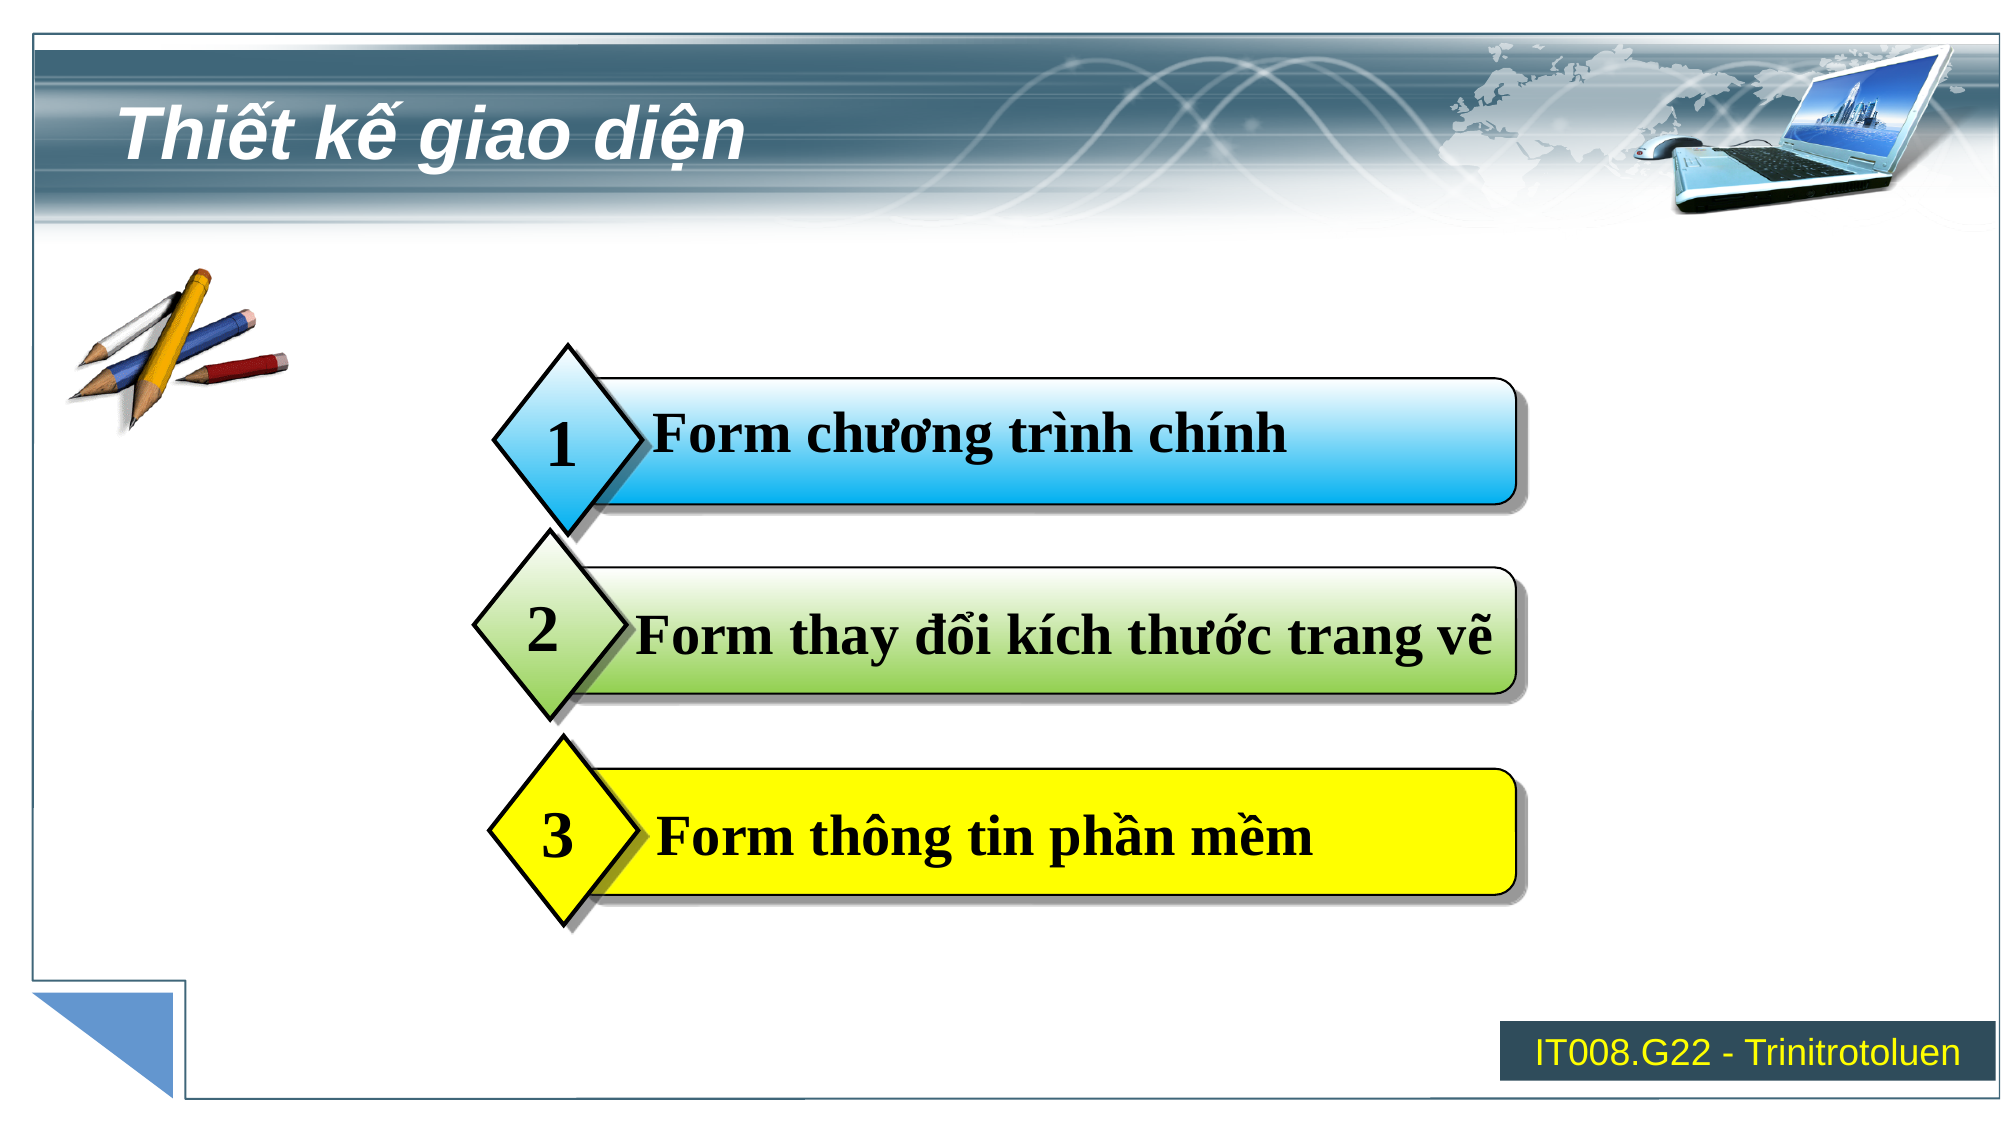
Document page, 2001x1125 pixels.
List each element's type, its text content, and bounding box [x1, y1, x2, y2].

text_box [473, 529, 1517, 720]
text_box IT008.G22 - Trinitrotoluen [1500, 1021, 1996, 1081]
picture [35, 35, 1998, 445]
title Thiết kế giao diện [99, 45, 1450, 216]
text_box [493, 345, 1517, 535]
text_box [488, 735, 1517, 926]
